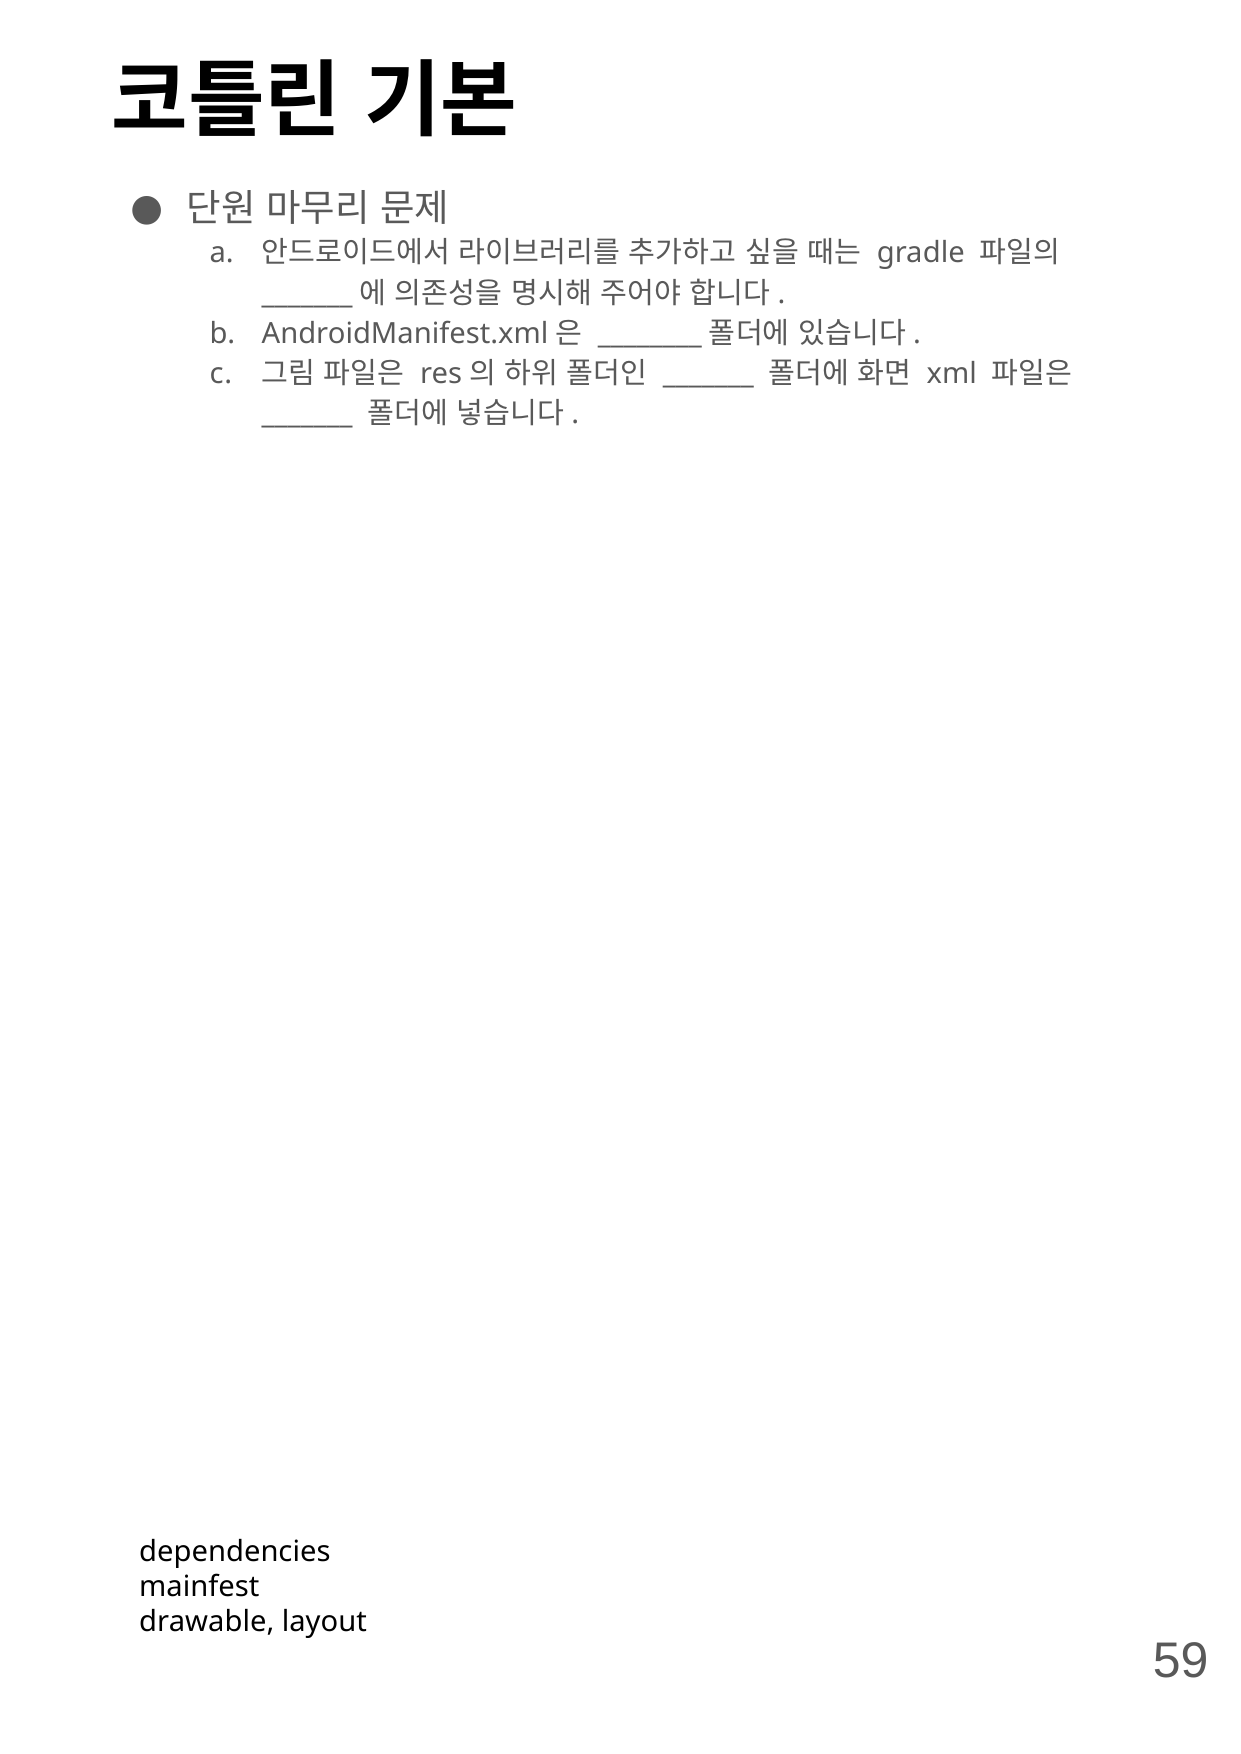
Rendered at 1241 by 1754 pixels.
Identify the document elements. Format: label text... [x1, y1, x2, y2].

title 코틀린 기본 [96, 31, 1157, 161]
slide_number 59 [1109, 1590, 1224, 1725]
list 단원 마무리 문제 안드로이드에서 라이브러리를 추가하고 싶을 때는 gradle 파일의 _______에 의존성을 명시해 주어야 합니다. AndroidManifest.xml은 ________폴더에 있습니다. 그림 파일은 res의 하위 폴더인 _______ 폴더에 화면 xml 파일은 _______ 폴더에 넣습니다. [96, 161, 1157, 1327]
text_box dependencies mainfest drawable, layout [124, 1517, 1109, 1725]
